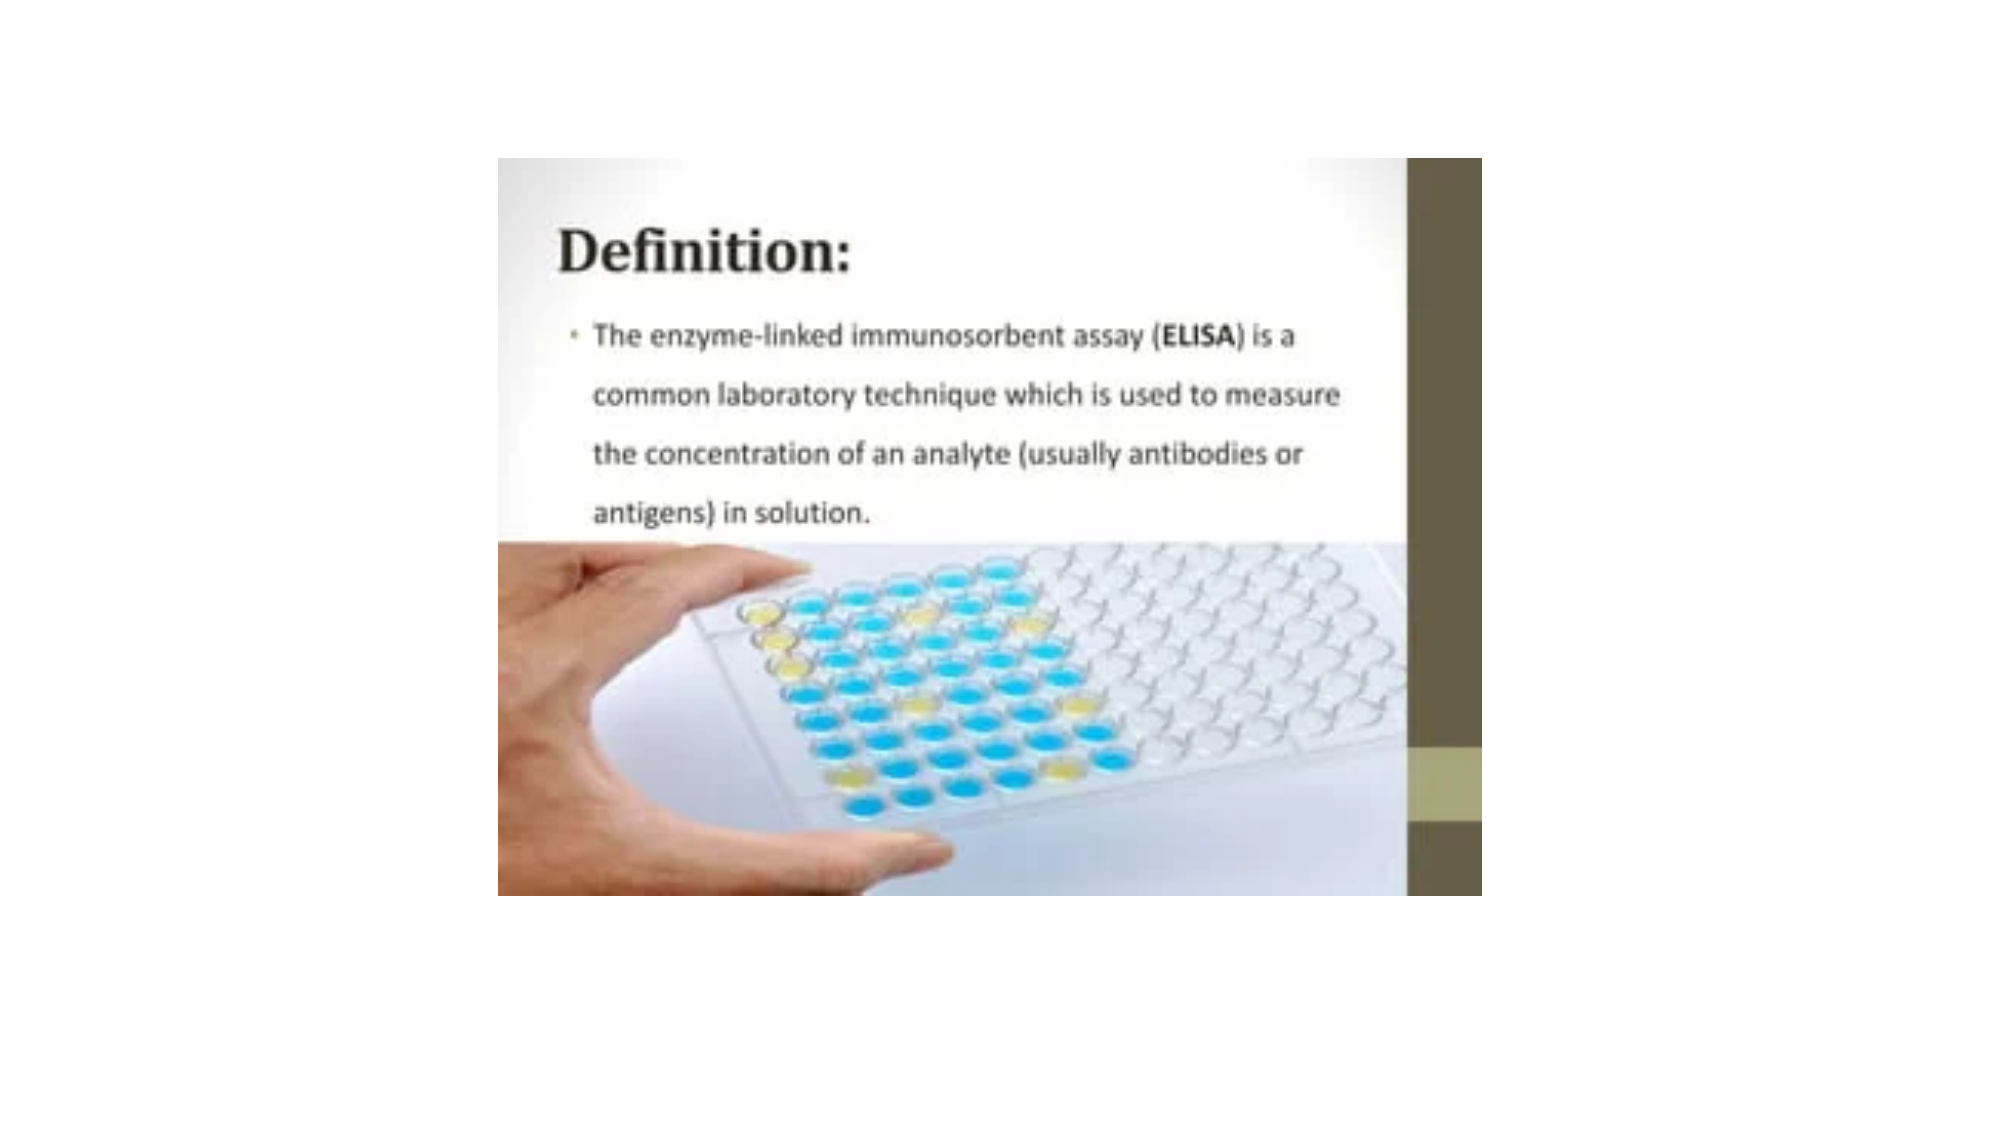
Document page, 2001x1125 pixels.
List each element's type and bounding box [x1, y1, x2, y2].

picture [498, 158, 1482, 896]
